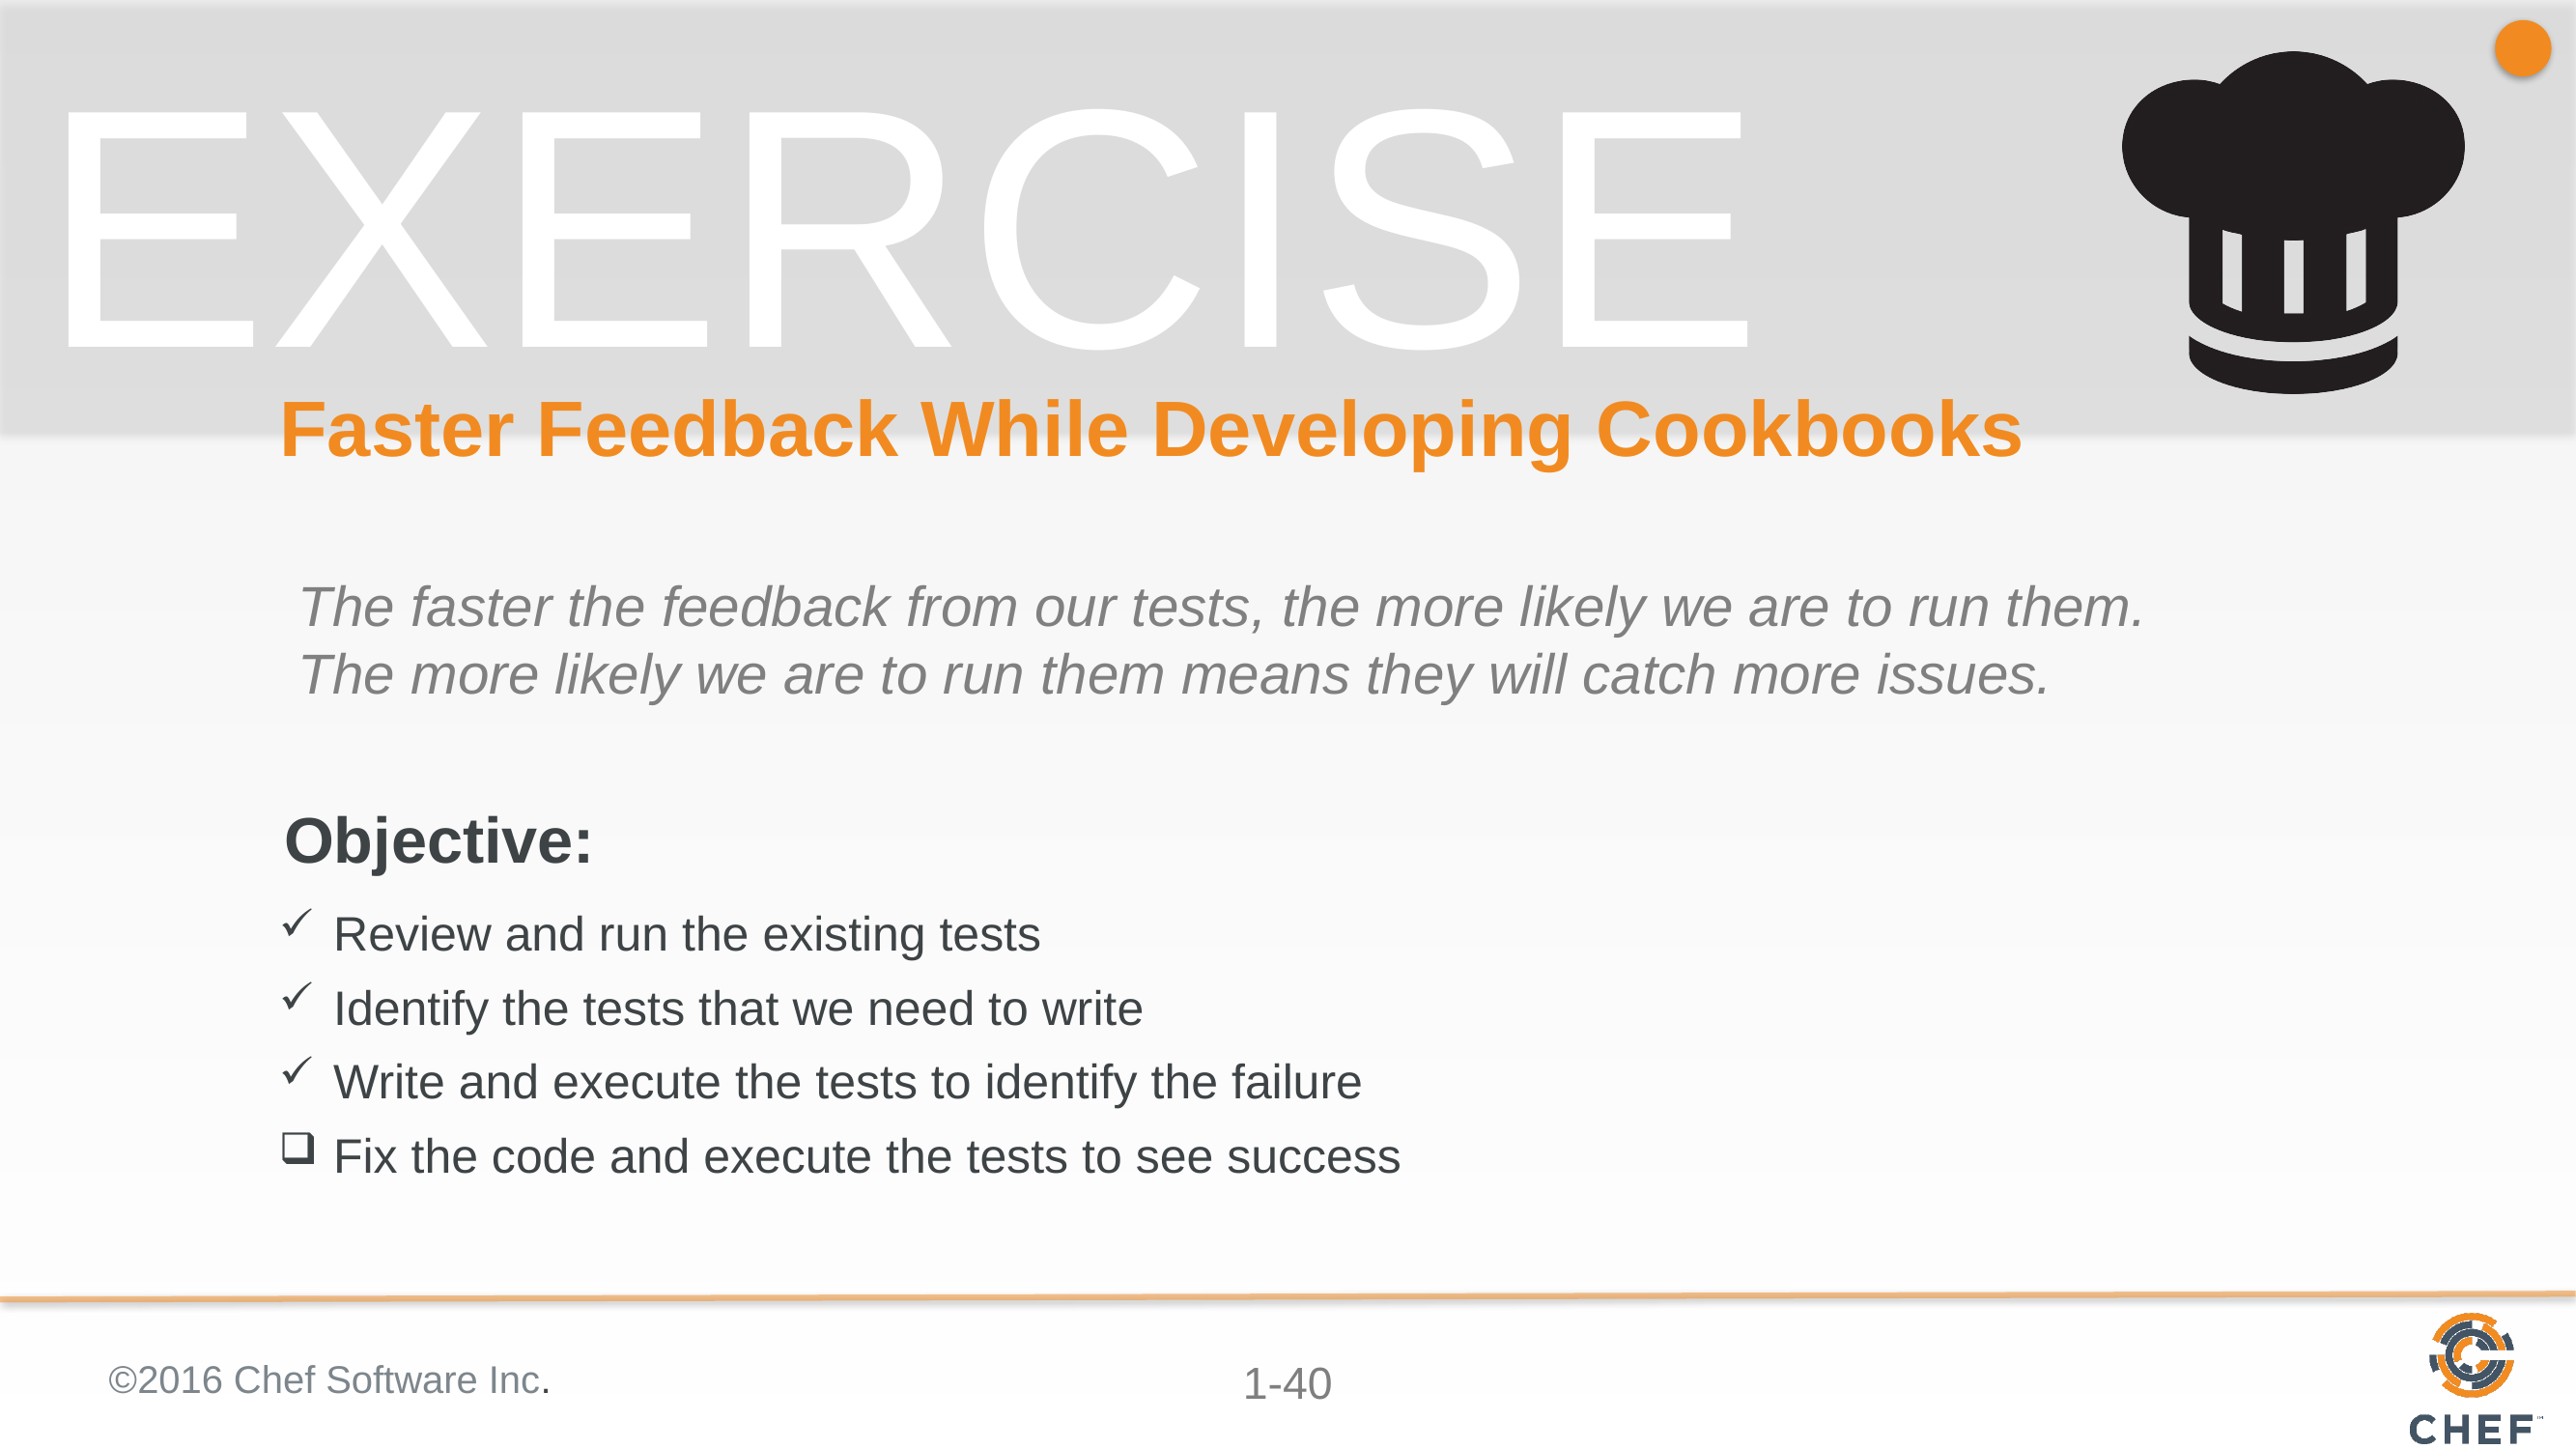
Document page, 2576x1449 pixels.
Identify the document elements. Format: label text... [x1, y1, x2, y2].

list The faster the feedback from our tests, the more likely we are to run them. The more likely we are to run them means they will catch more issues. [265, 516, 2217, 759]
picture [2399, 1297, 2551, 1449]
picture [2122, 51, 2465, 399]
text_box [2494, 19, 2553, 77]
list Review and run the existing tests Identify the tests that we need to write Write and execute the tests to identify the failure Fix the code and execute the tests to see success [265, 895, 2217, 1284]
title Faster Feedback While Developing Cookbooks [265, 363, 2217, 498]
